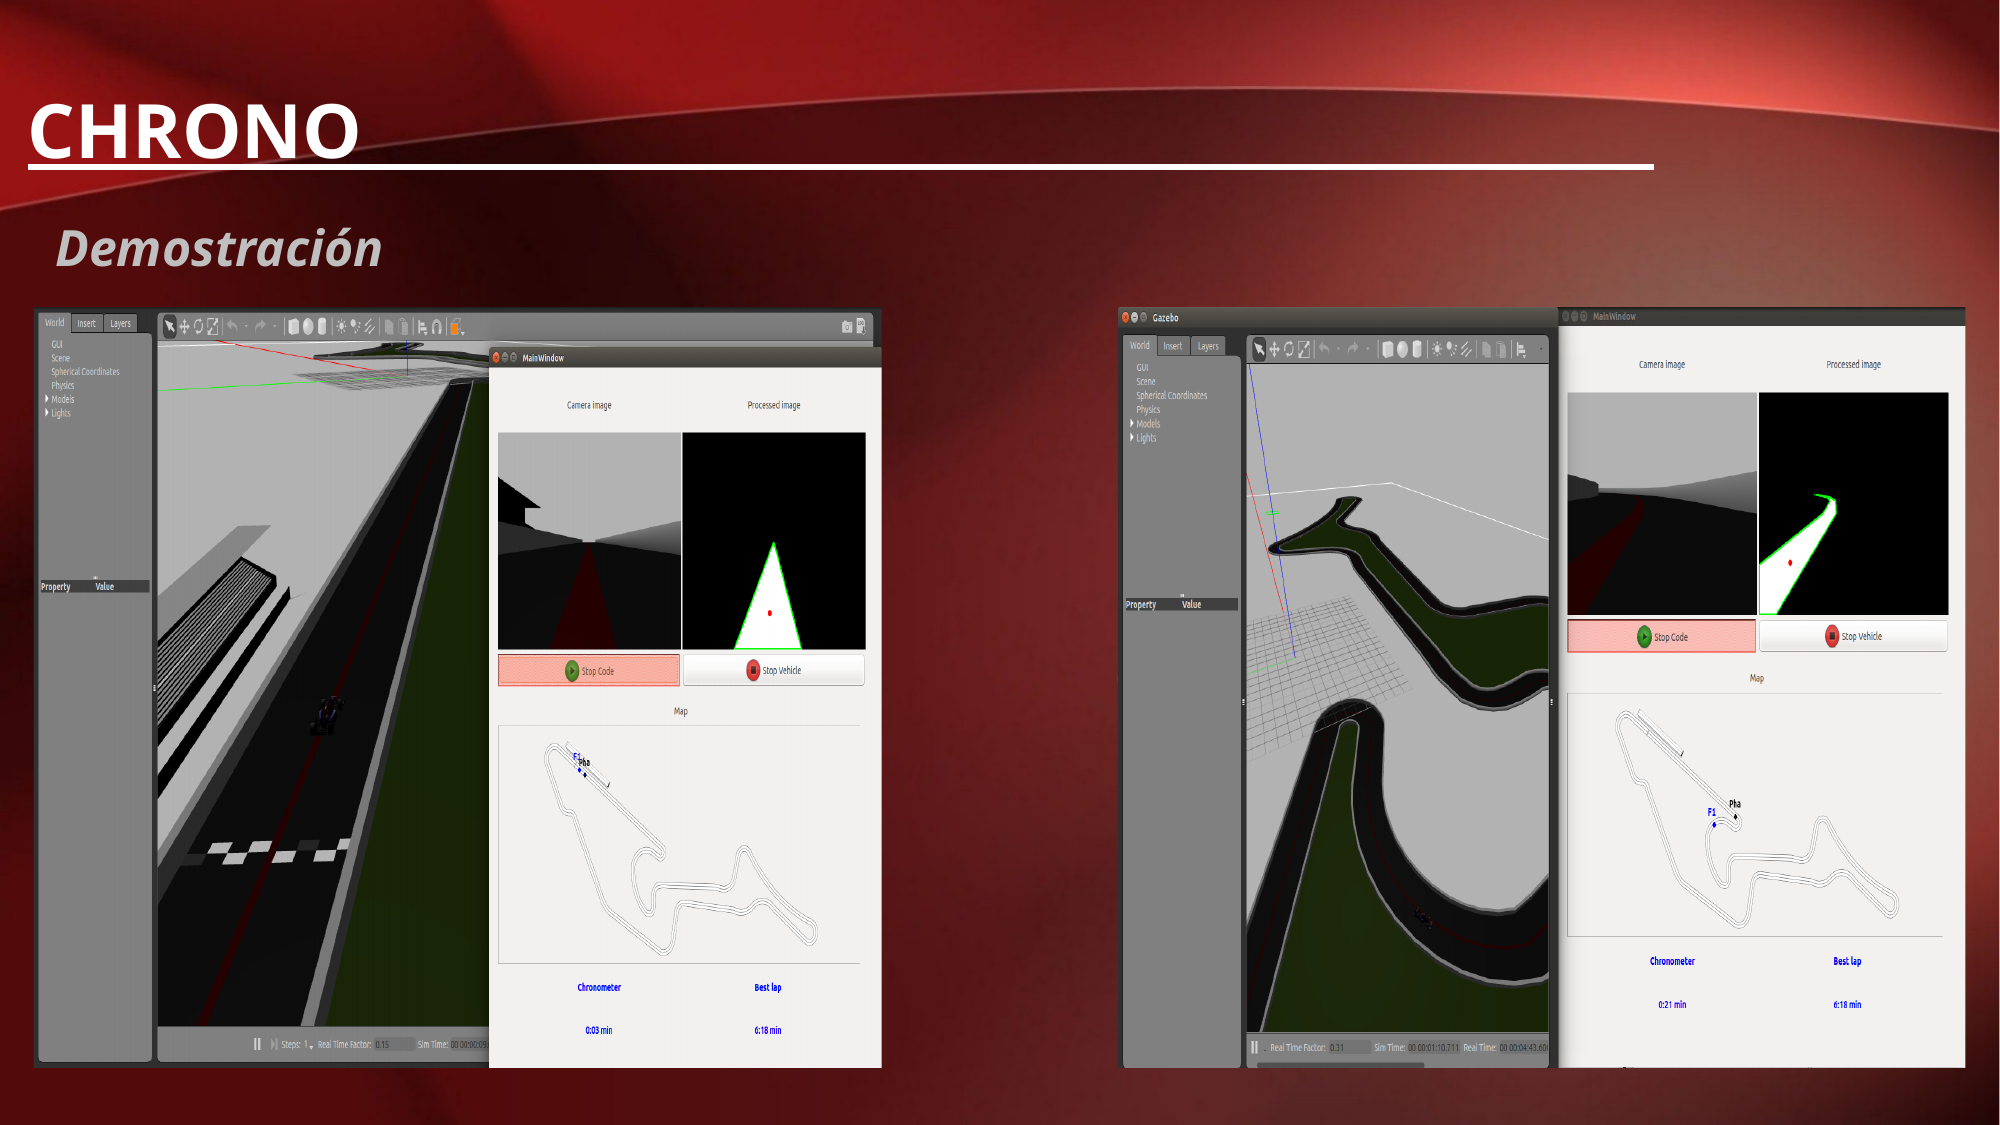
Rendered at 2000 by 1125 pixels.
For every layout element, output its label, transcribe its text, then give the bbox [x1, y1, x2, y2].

text_box [33, 307, 882, 1069]
text_box [1117, 307, 1966, 1069]
text_box Chrono__________________________________________ [7, 66, 1981, 185]
picture [0, 0, 2000, 1125]
text_box Demostración [40, 208, 399, 284]
